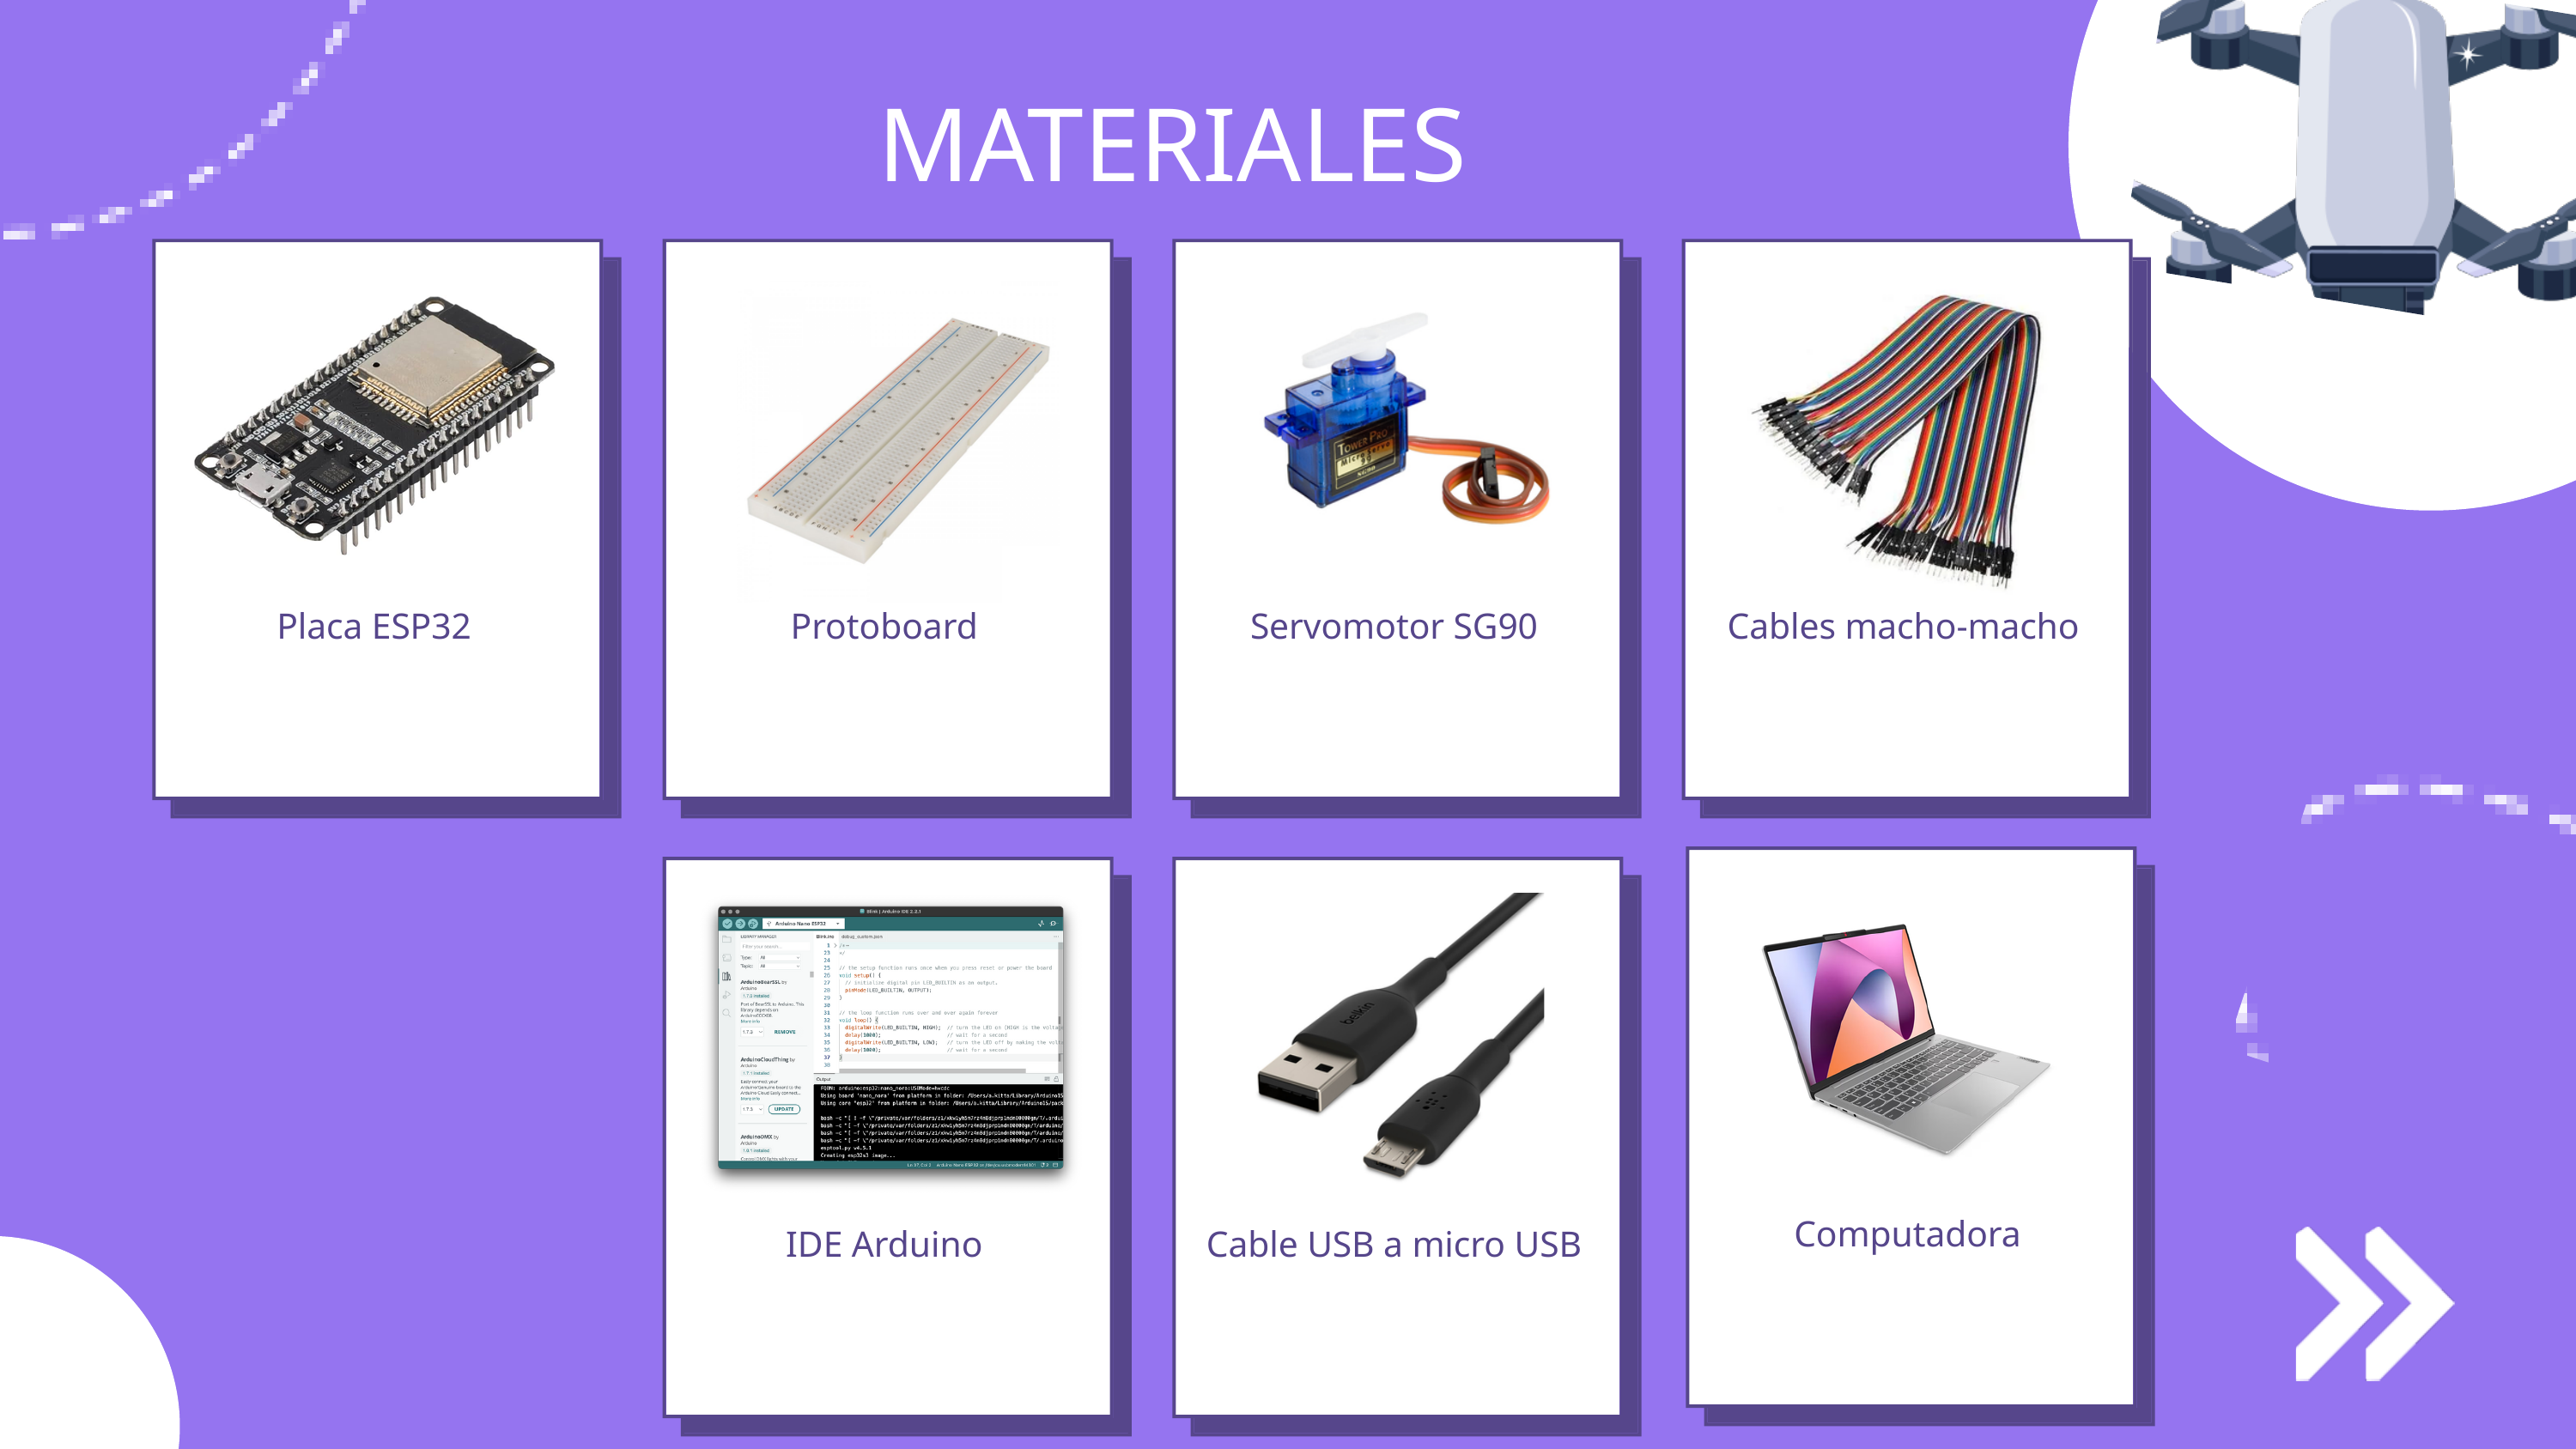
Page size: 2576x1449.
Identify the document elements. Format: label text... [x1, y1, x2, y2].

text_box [0, 1235, 180, 1449]
text_box MATERIALES [708, 60, 1636, 203]
text_box [2295, 1227, 2455, 1381]
text_box [0, 0, 487, 239]
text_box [662, 239, 1133, 819]
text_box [1686, 846, 2155, 1427]
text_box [152, 239, 622, 819]
text_box [2226, 518, 2576, 1163]
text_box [1172, 239, 1642, 819]
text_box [1681, 239, 2152, 819]
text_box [1172, 857, 1642, 1437]
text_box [2068, 0, 2576, 511]
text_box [662, 857, 1133, 1437]
